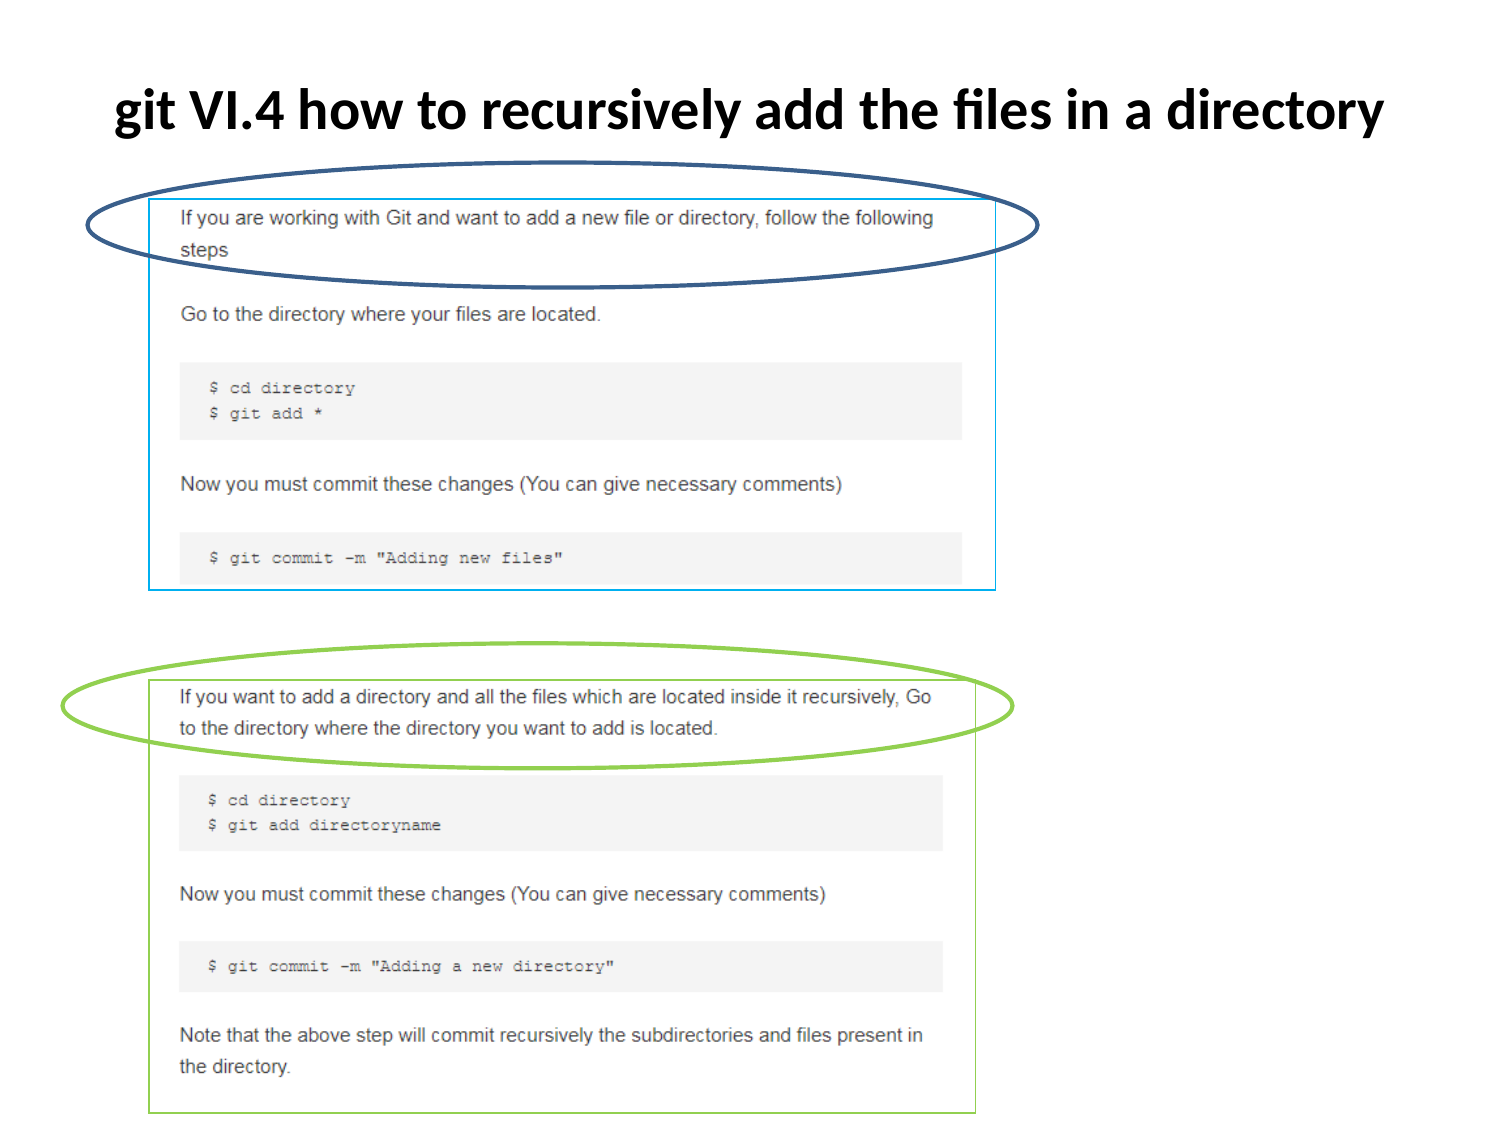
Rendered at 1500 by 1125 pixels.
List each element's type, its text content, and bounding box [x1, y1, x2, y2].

picture [149, 199, 996, 588]
text_box [60, 641, 1015, 743]
title git VI.4 how to recursively add the files in a directory [75, 12, 1425, 200]
picture [149, 680, 976, 1113]
text_box [85, 160, 1040, 257]
